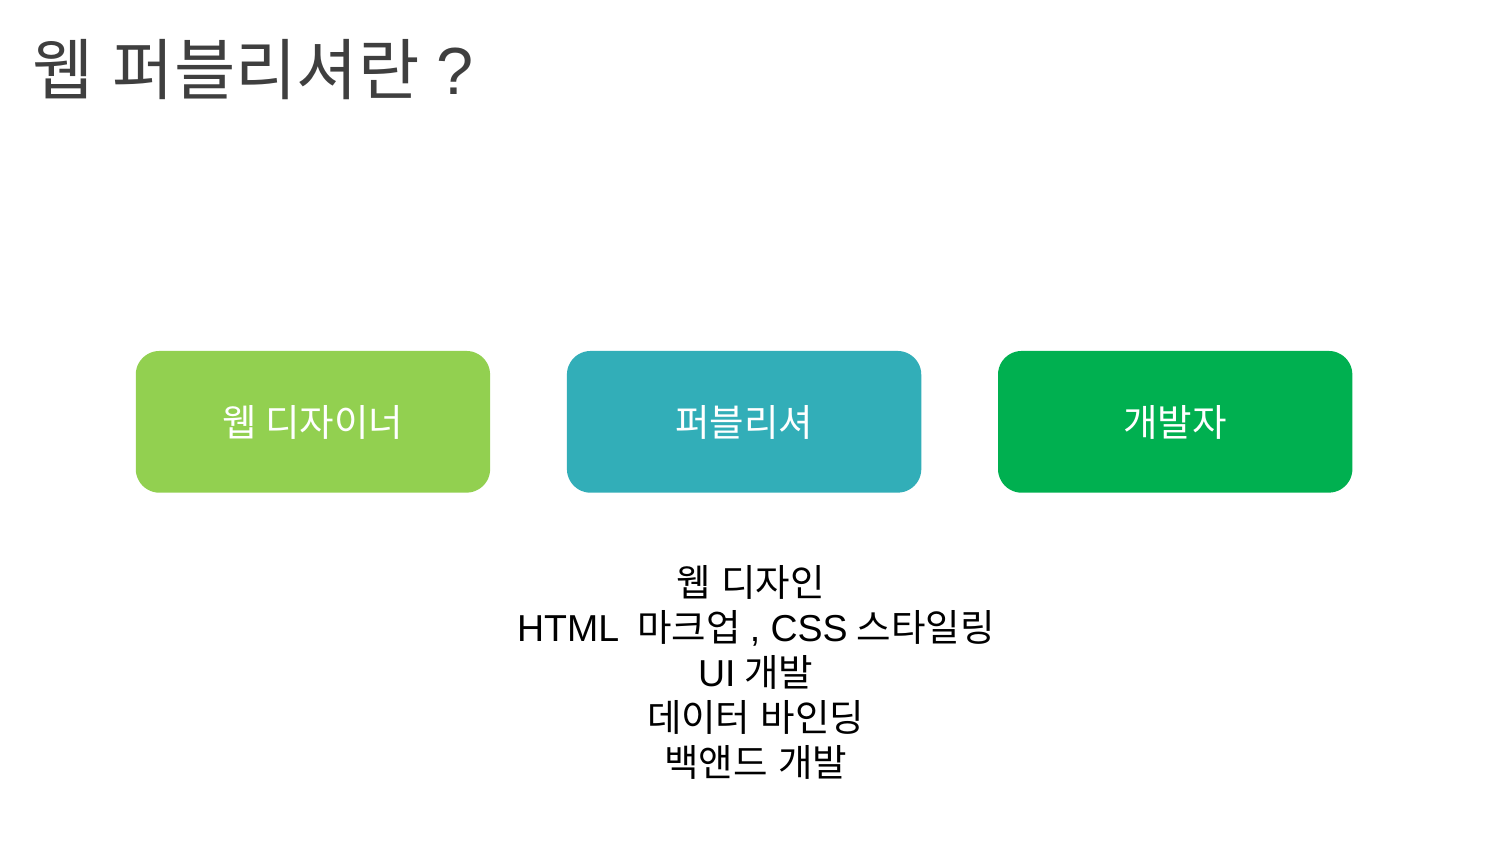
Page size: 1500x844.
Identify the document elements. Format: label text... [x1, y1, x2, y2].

text_box 웹 디자인 HTML 마크업, CSS스타일링 UI개발 데이터 바인딩 백앤드 개발 [336, 551, 1176, 792]
text_box 웹 디자이너 [135, 350, 491, 493]
text_box 개발자 [998, 350, 1353, 493]
text_box 퍼블리셔 [566, 350, 922, 493]
list 웹 퍼블리셔란? [17, 20, 1471, 115]
